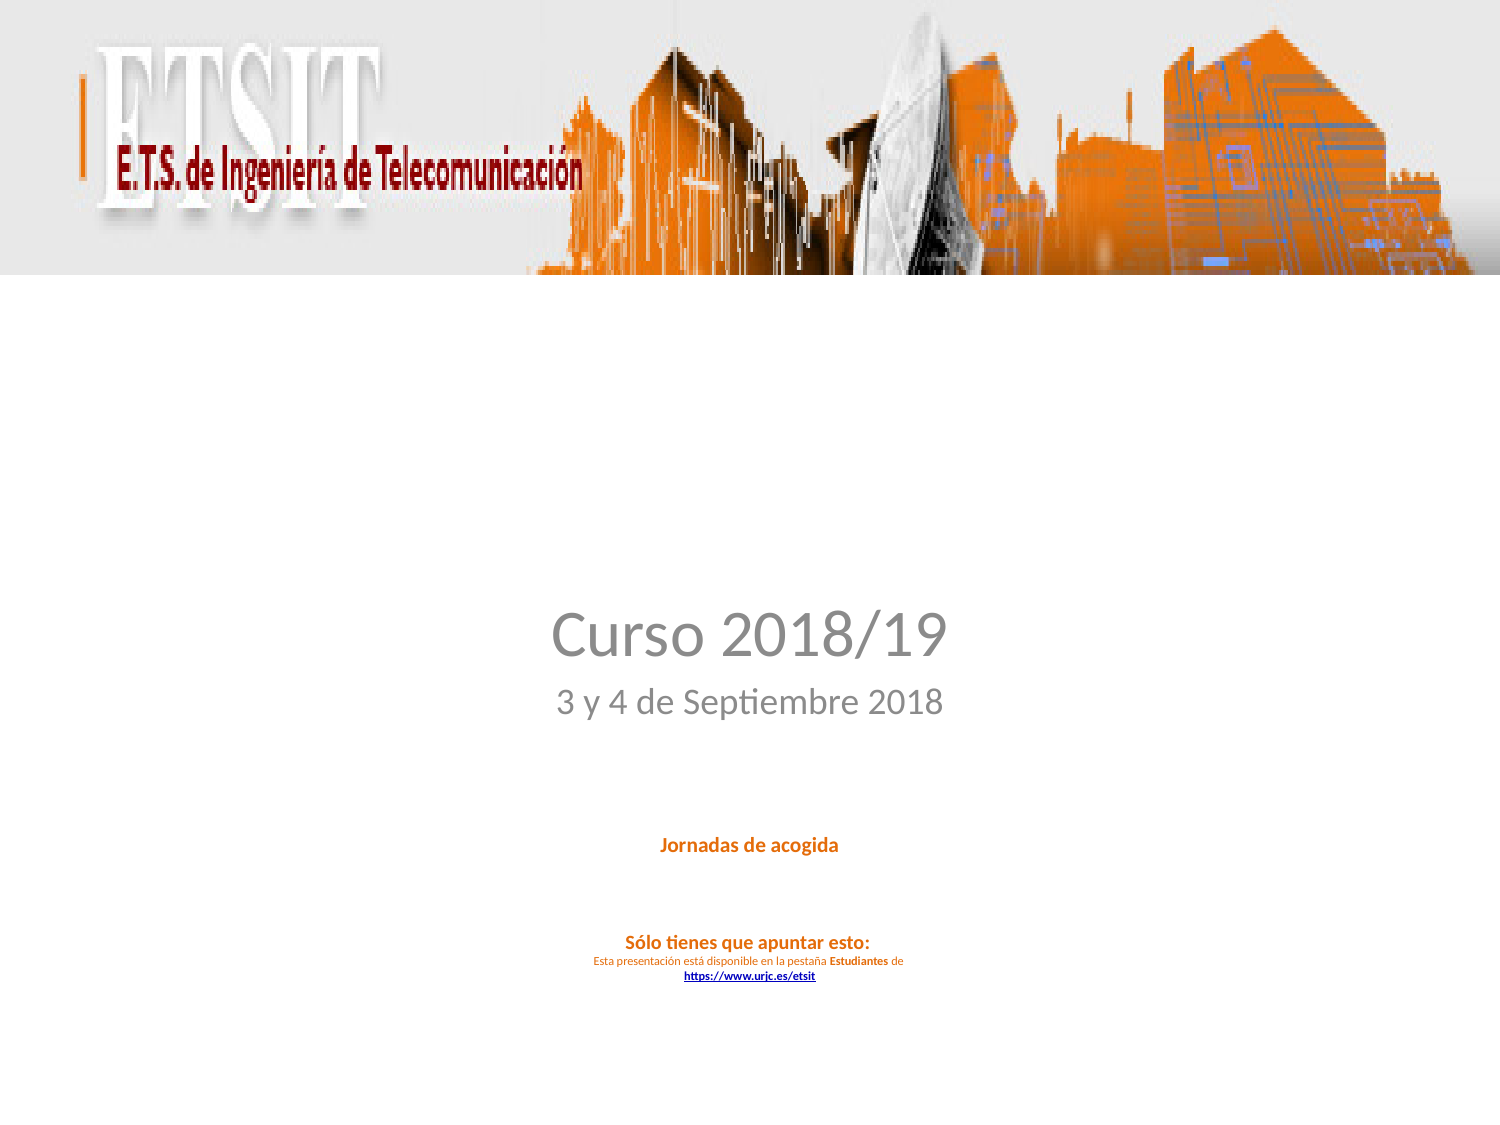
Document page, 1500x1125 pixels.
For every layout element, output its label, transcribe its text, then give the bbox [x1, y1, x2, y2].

subtitle Curso 2018/19 3 y 4 de Septiembre 2018 [225, 582, 1275, 870]
picture [0, 0, 1500, 275]
title Jornadas de acogida Sólo tienes que apuntar esto: Esta presentación está disponible en la pestaña Estudiantes de https://www.urjc.es/etsit [70, 822, 1429, 1064]
